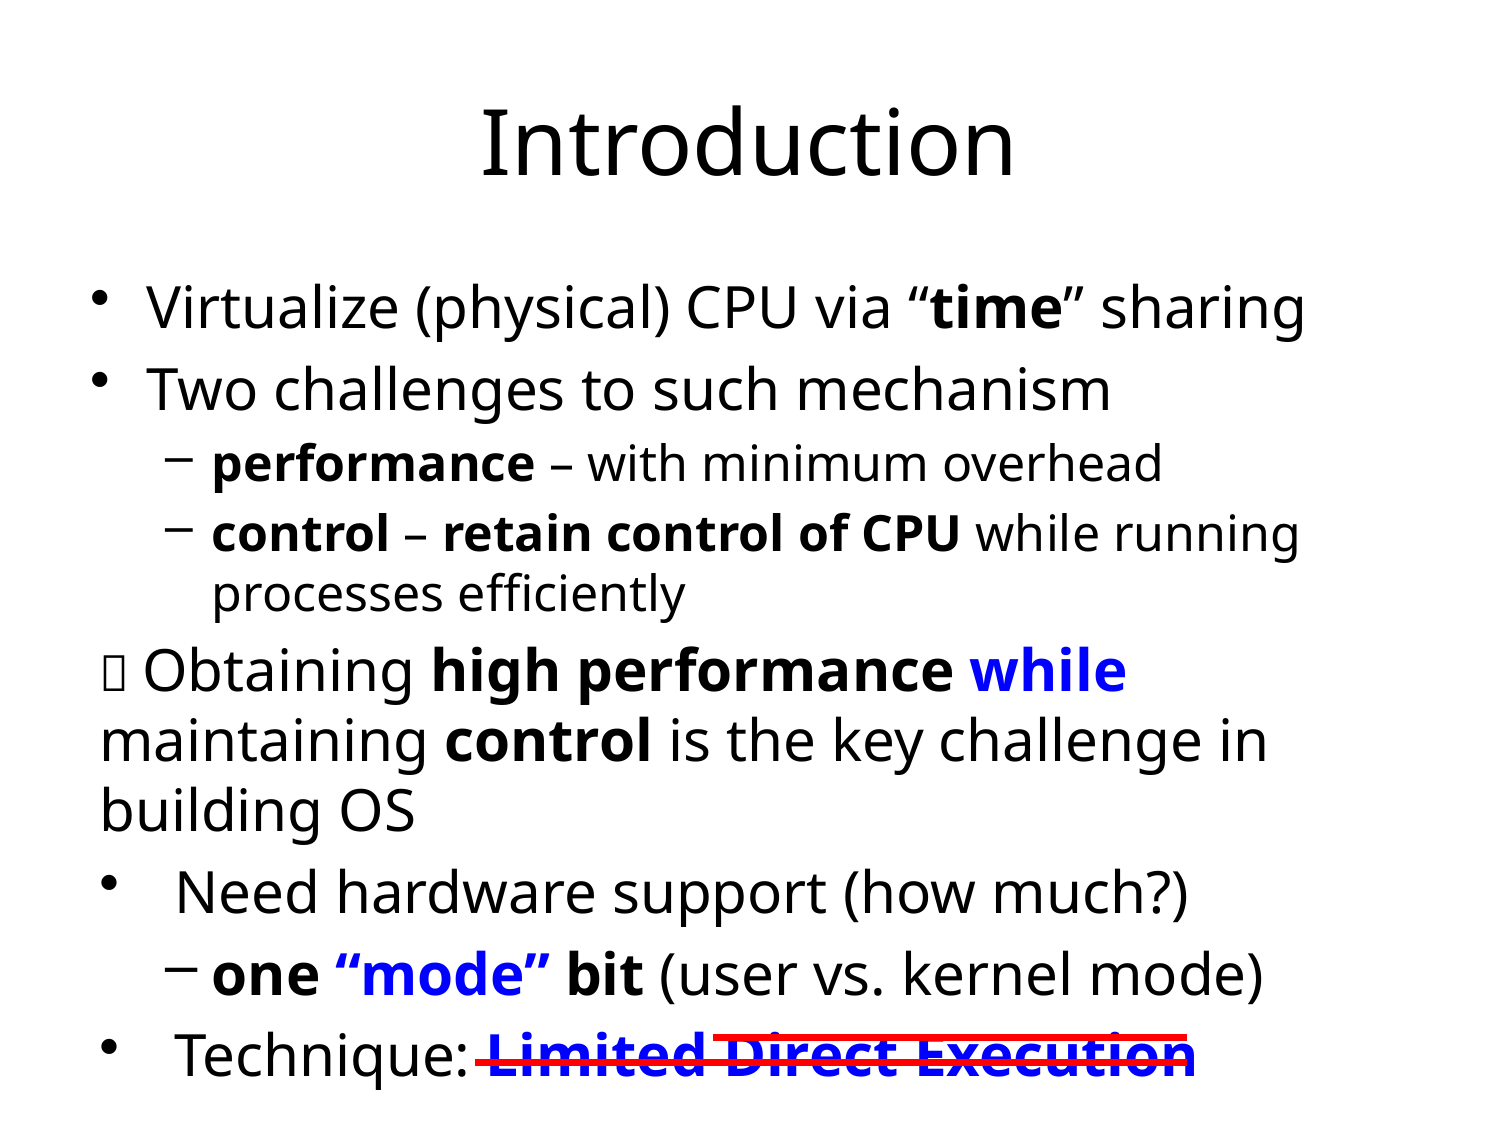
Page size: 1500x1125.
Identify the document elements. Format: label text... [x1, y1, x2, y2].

list Virtualize (physical) CPU via “time” sharing Two challenges to such mechanism performance – with minimum overhead control – retain control of CPU while running processes efficiently  Obtaining high performance while maintaining control is the key challenge in building OS Need hardware support (how much?) one “mode” bit (user vs. kernel mode) Technique: Limited Direct Execution [75, 262, 1438, 1088]
title Introduction [75, 45, 1425, 233]
